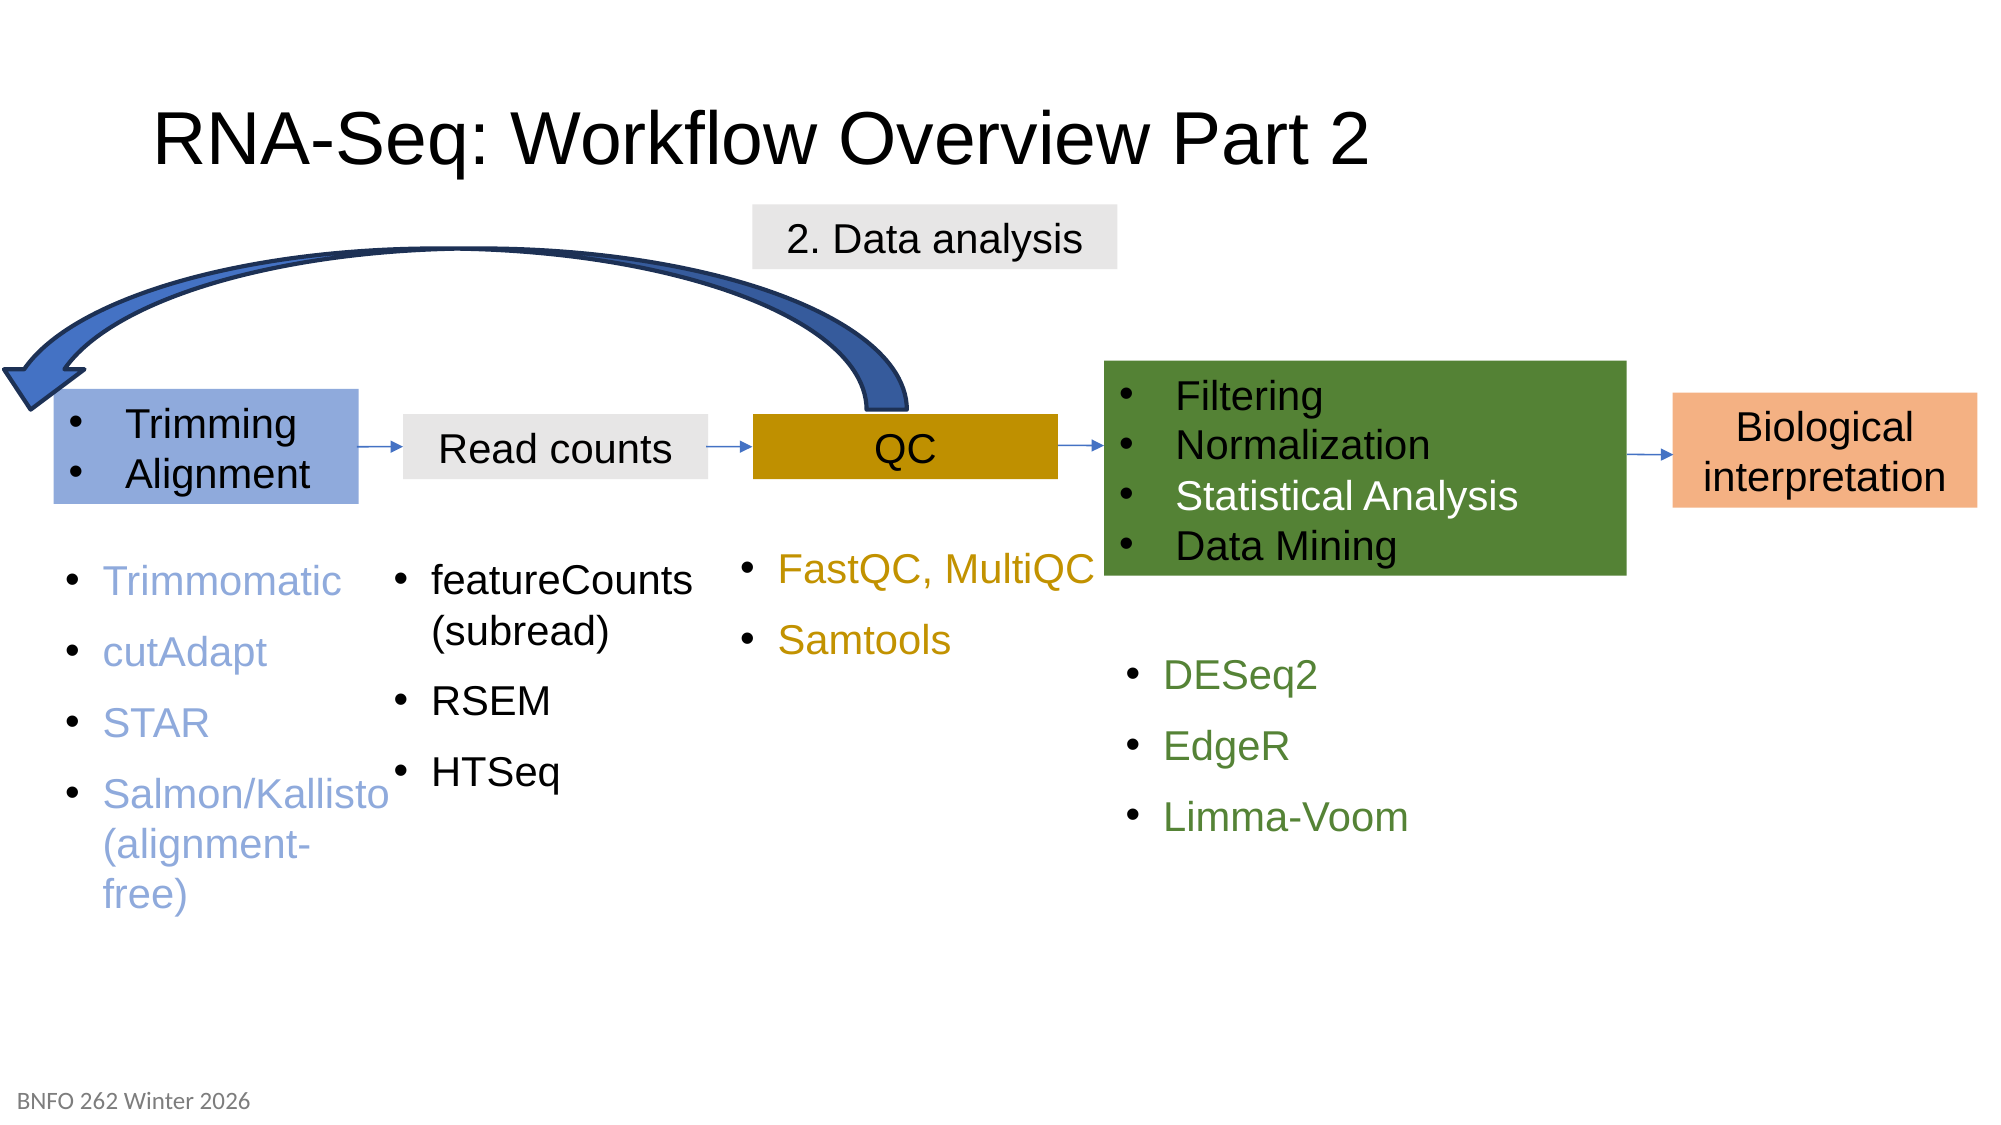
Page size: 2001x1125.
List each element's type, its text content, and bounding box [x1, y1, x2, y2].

text_box [2, 246, 909, 412]
text_box Trimming Alignment [53, 388, 359, 504]
text_box BNFO 262 Winter 2026​ [1, 1072, 388, 1125]
text_box Filtering Normalization Statistical Analysis Data Mining [1104, 360, 1627, 576]
text_box 2. Data analysis [752, 204, 1118, 270]
text_box DESeq2 EdgeR Limma-Voom [1105, 627, 1539, 839]
text_box Trimmomatic cutAdapt STAR Salmon/Kallisto (alignment-free) [45, 534, 373, 856]
title RNA-Seq: Workflow Overview Part 2 [137, 59, 1863, 222]
text_box featureCounts (subread) RSEM HTSeq [373, 533, 721, 858]
text_box Read counts [403, 414, 709, 480]
text_box QC [753, 414, 1058, 480]
text_box Biological interpretation [1672, 392, 1978, 508]
text_box FastQC, MultiQC Samtools [720, 521, 1153, 733]
